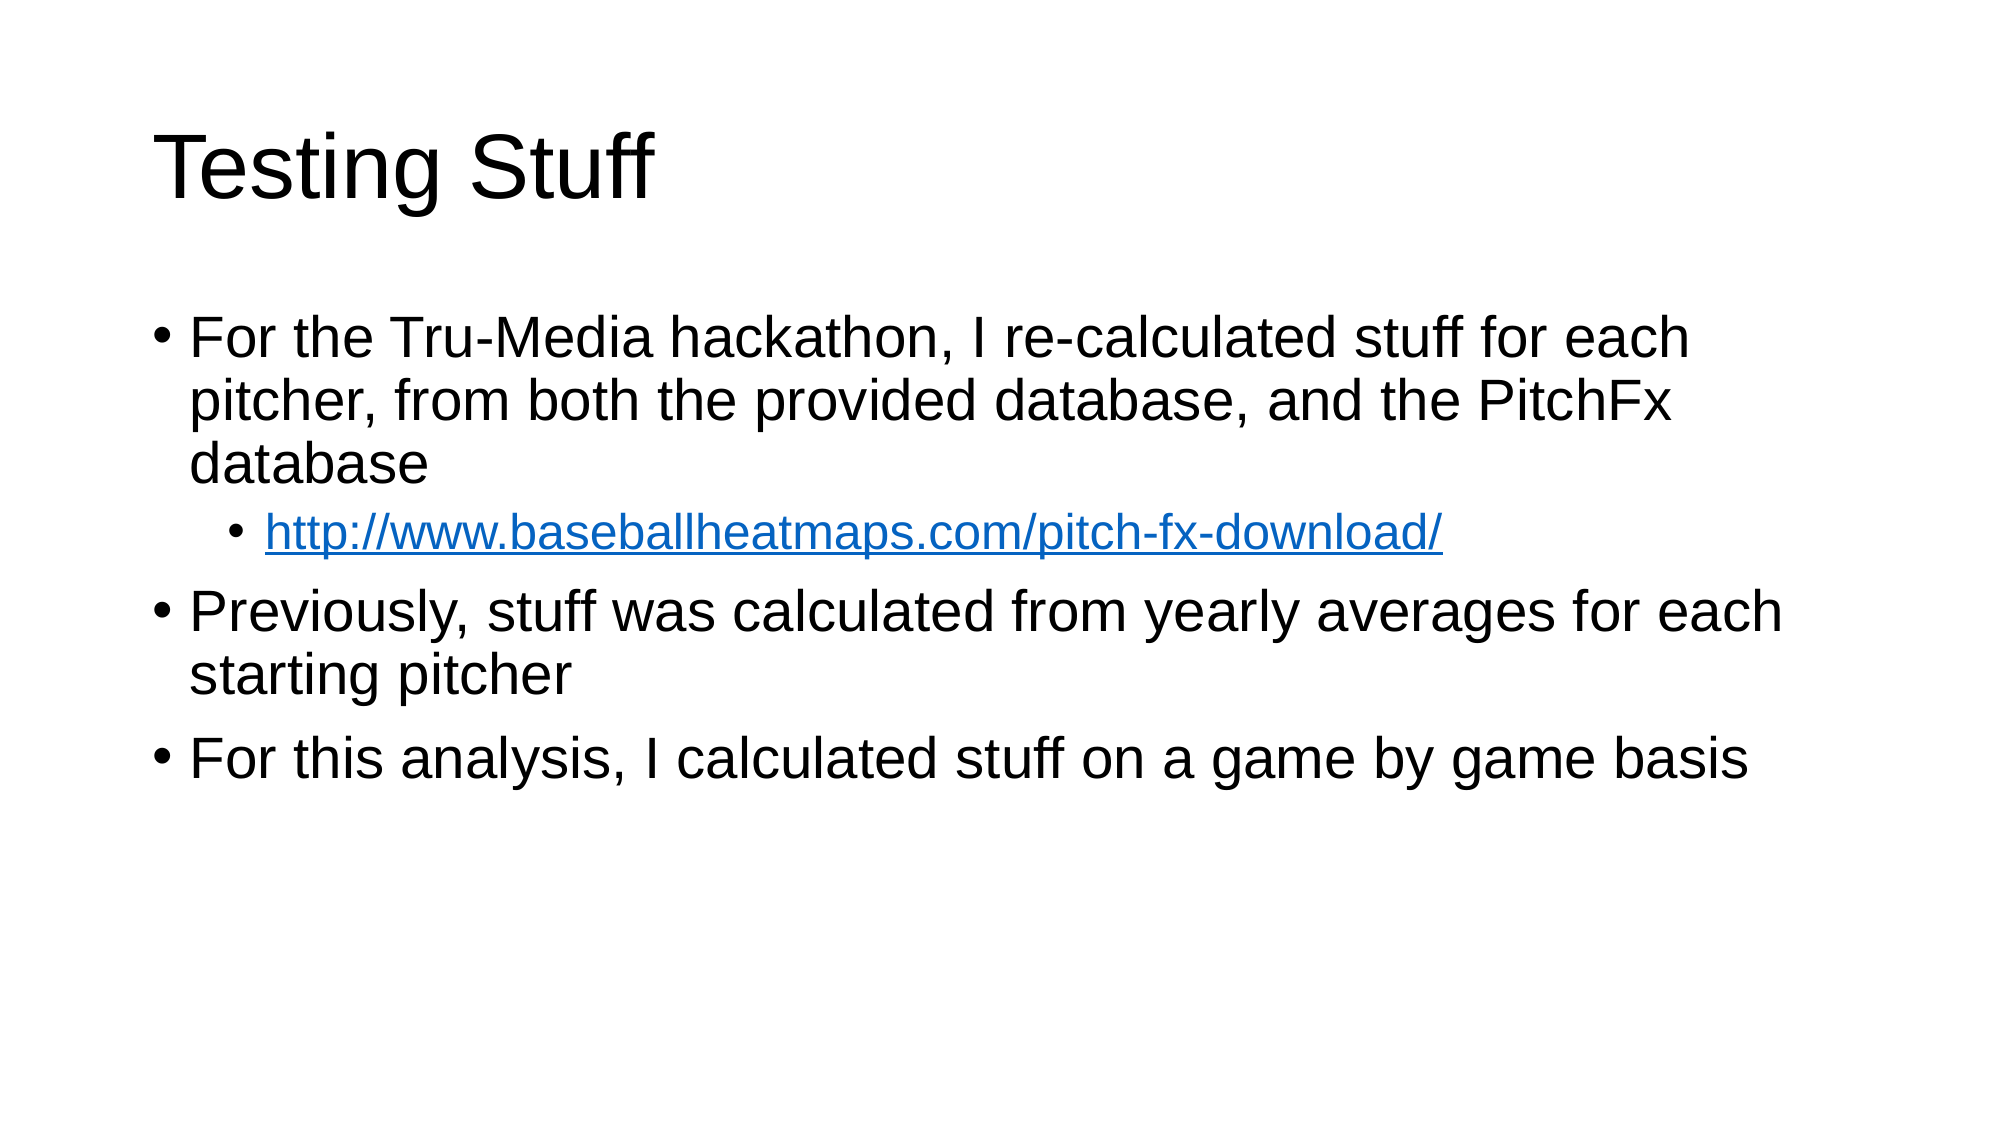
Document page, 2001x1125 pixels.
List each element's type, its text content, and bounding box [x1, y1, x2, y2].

title Testing Stuff [137, 59, 1863, 278]
list For the Tru-Media hackathon, I re-calculated stuff for each pitcher, from both the provided database, and the PitchFx database http://www.baseballheatmaps.com/pitch-fx-download/ Previously, stuff was calculated from yearly averages for each starting pitcher For this analysis, I calculated stuff on a game by game basis [137, 299, 1863, 1014]
